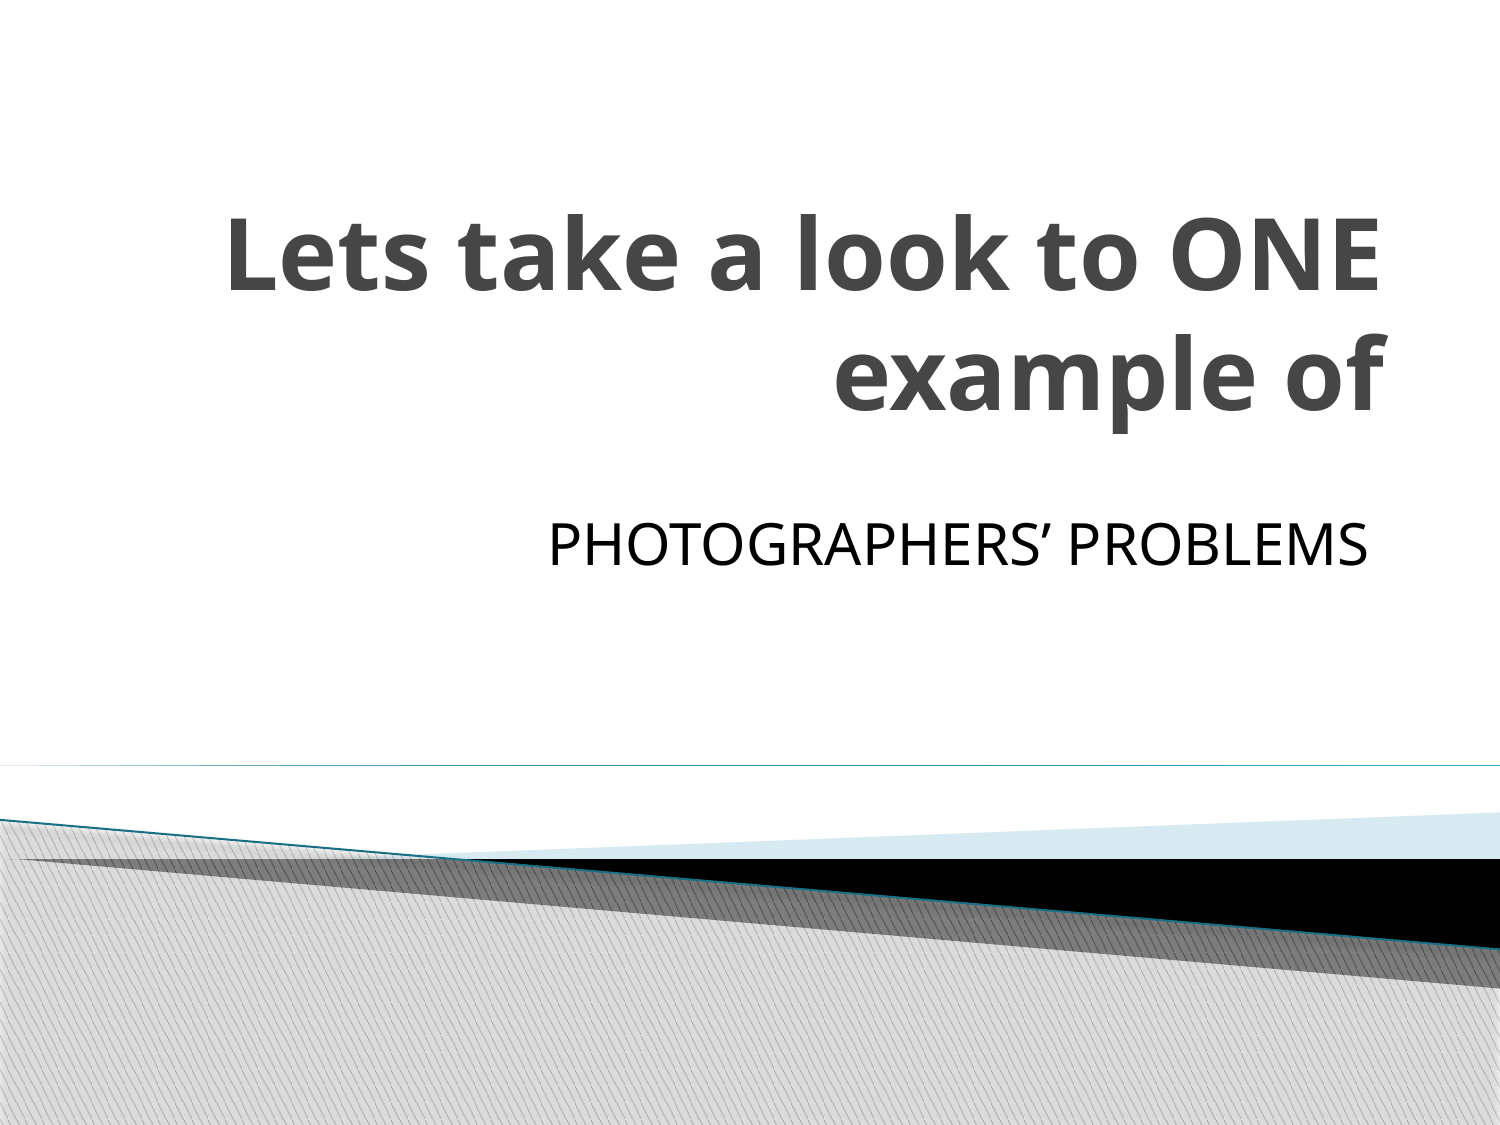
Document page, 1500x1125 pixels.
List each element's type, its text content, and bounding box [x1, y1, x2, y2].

subtitle PHOTOGRAPHERS’ PROBLEMS [112, 500, 1388, 697]
picture [5, 859, 1500, 989]
title Lets take a look to ONE example of [12, 137, 1400, 438]
